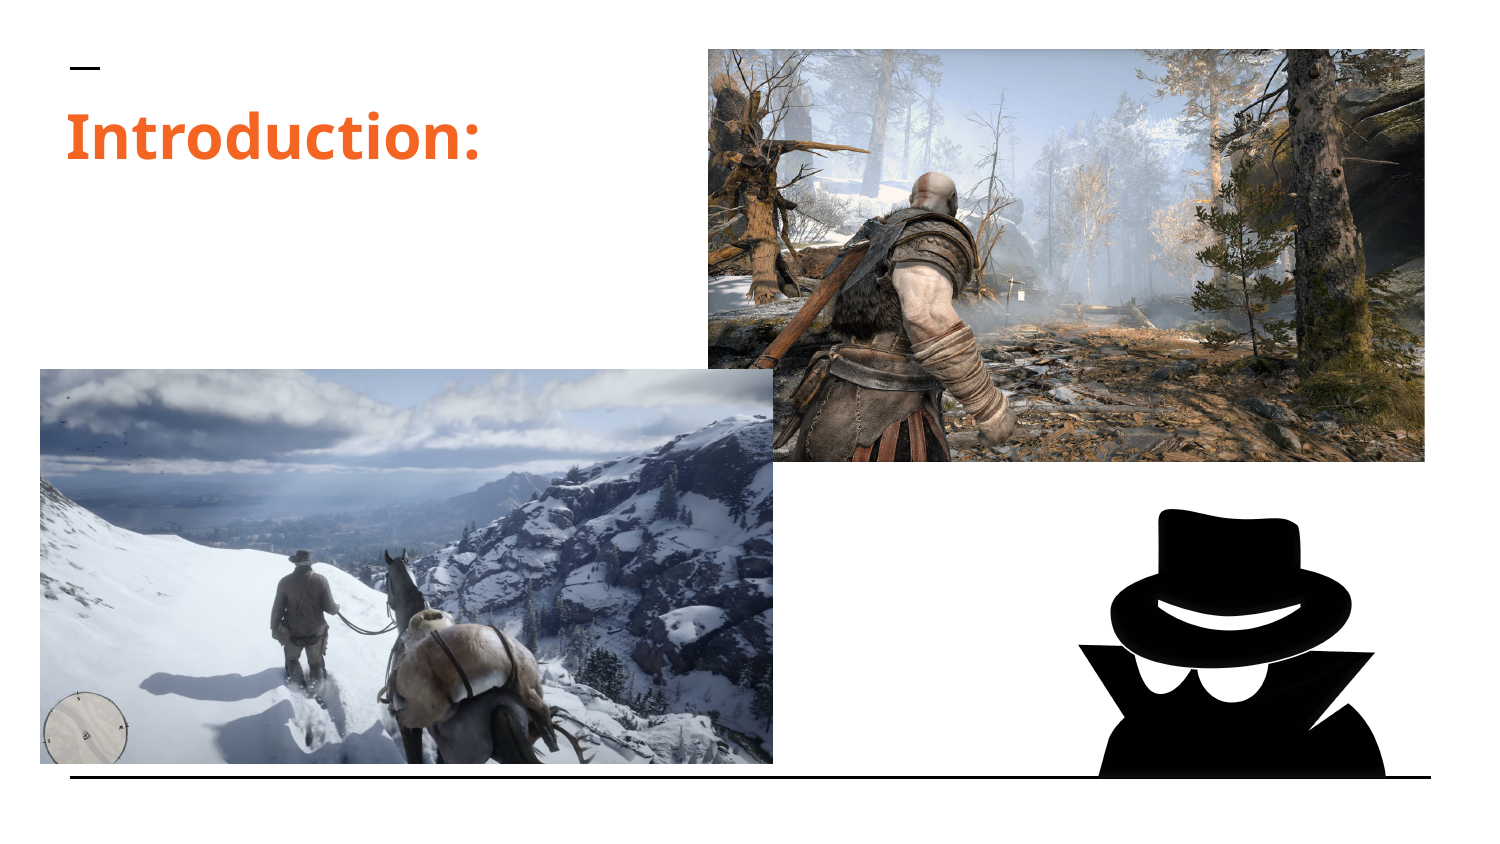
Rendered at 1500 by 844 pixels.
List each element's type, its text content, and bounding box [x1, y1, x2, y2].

title Introduction: [51, 82, 660, 367]
picture [1078, 508, 1386, 778]
picture [40, 49, 1425, 764]
